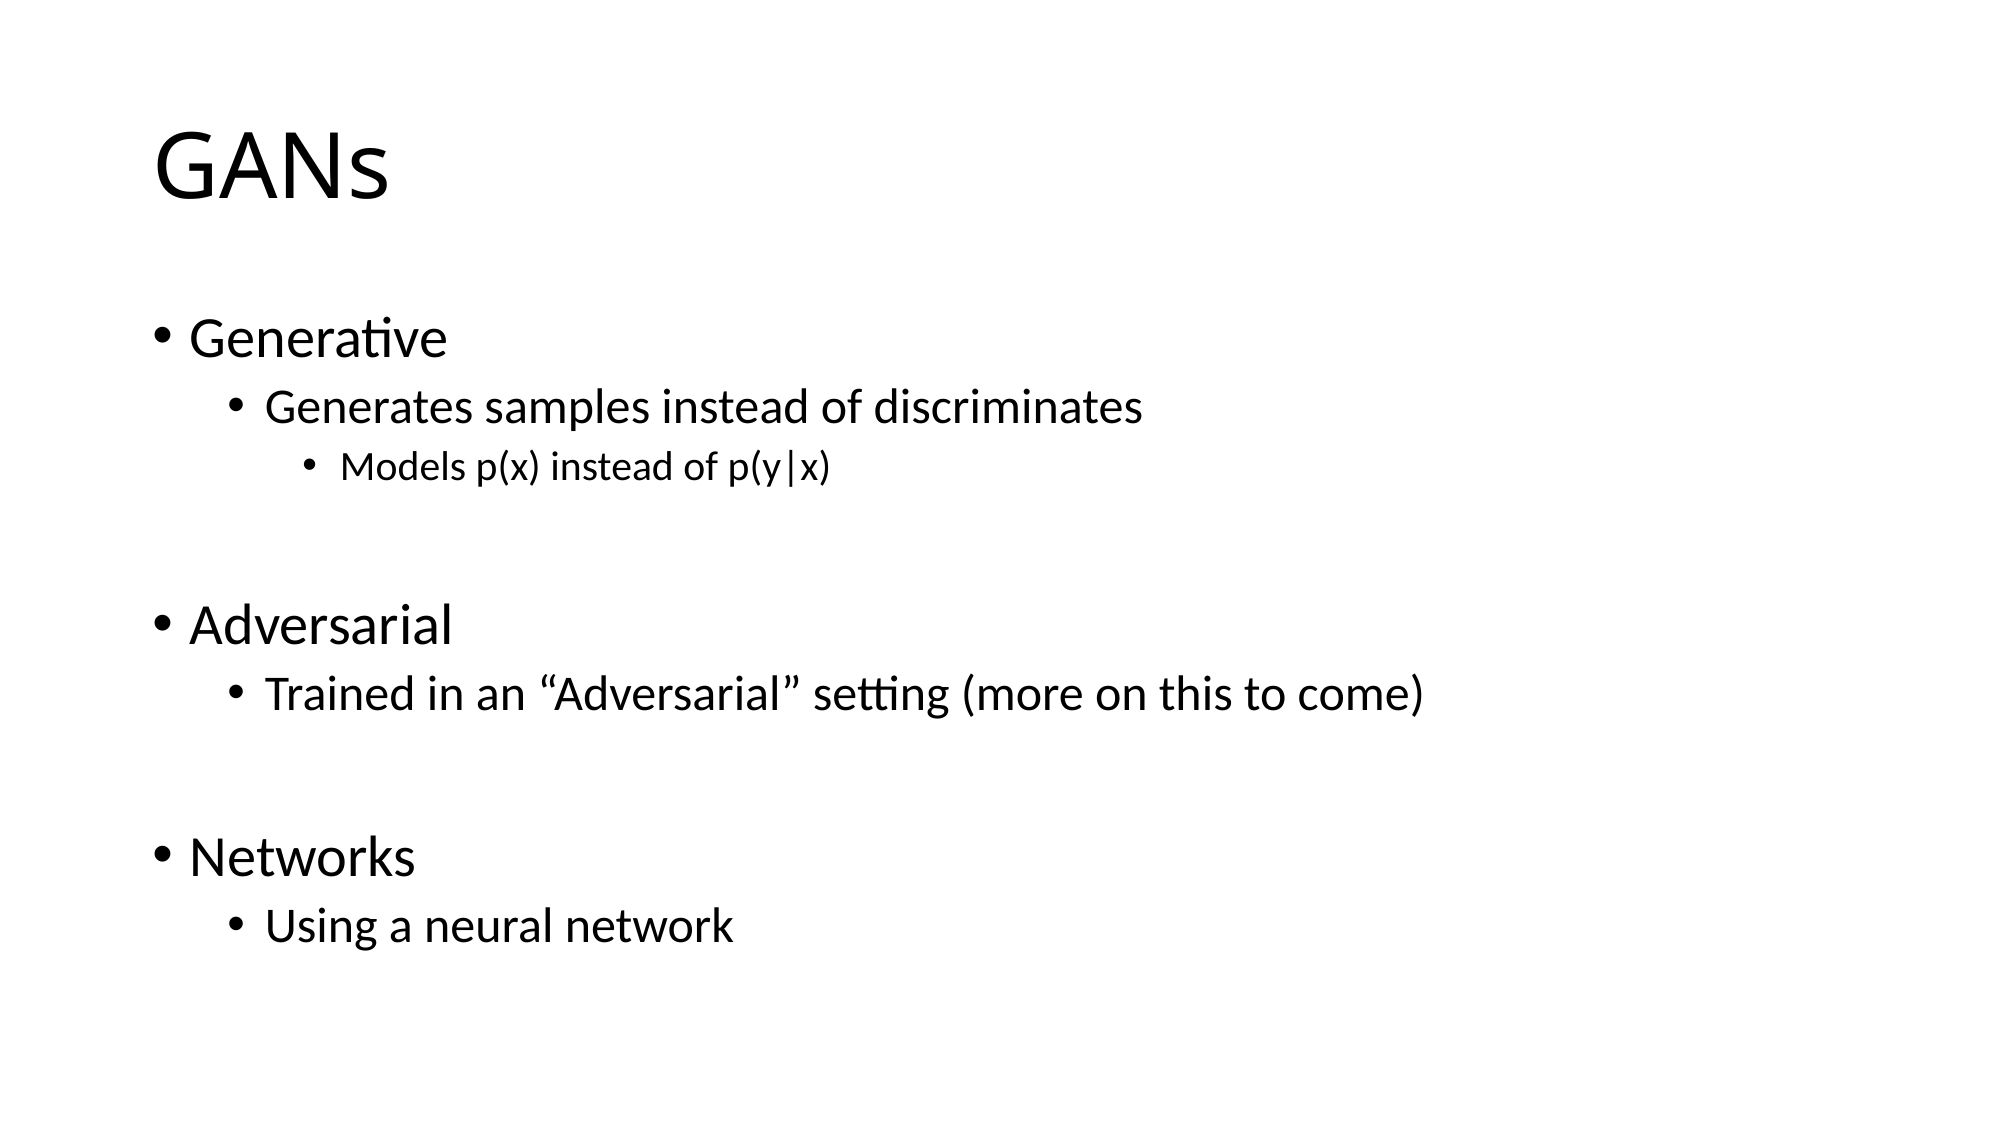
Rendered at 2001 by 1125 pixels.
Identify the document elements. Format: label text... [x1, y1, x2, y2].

list Generative Generates samples instead of discriminates Models p(x) instead of p(y|x) Adversarial Trained in an “Adversarial” setting (more on this to come) Networks Using a neural network [137, 299, 1863, 1014]
title GANs [137, 59, 1863, 278]
